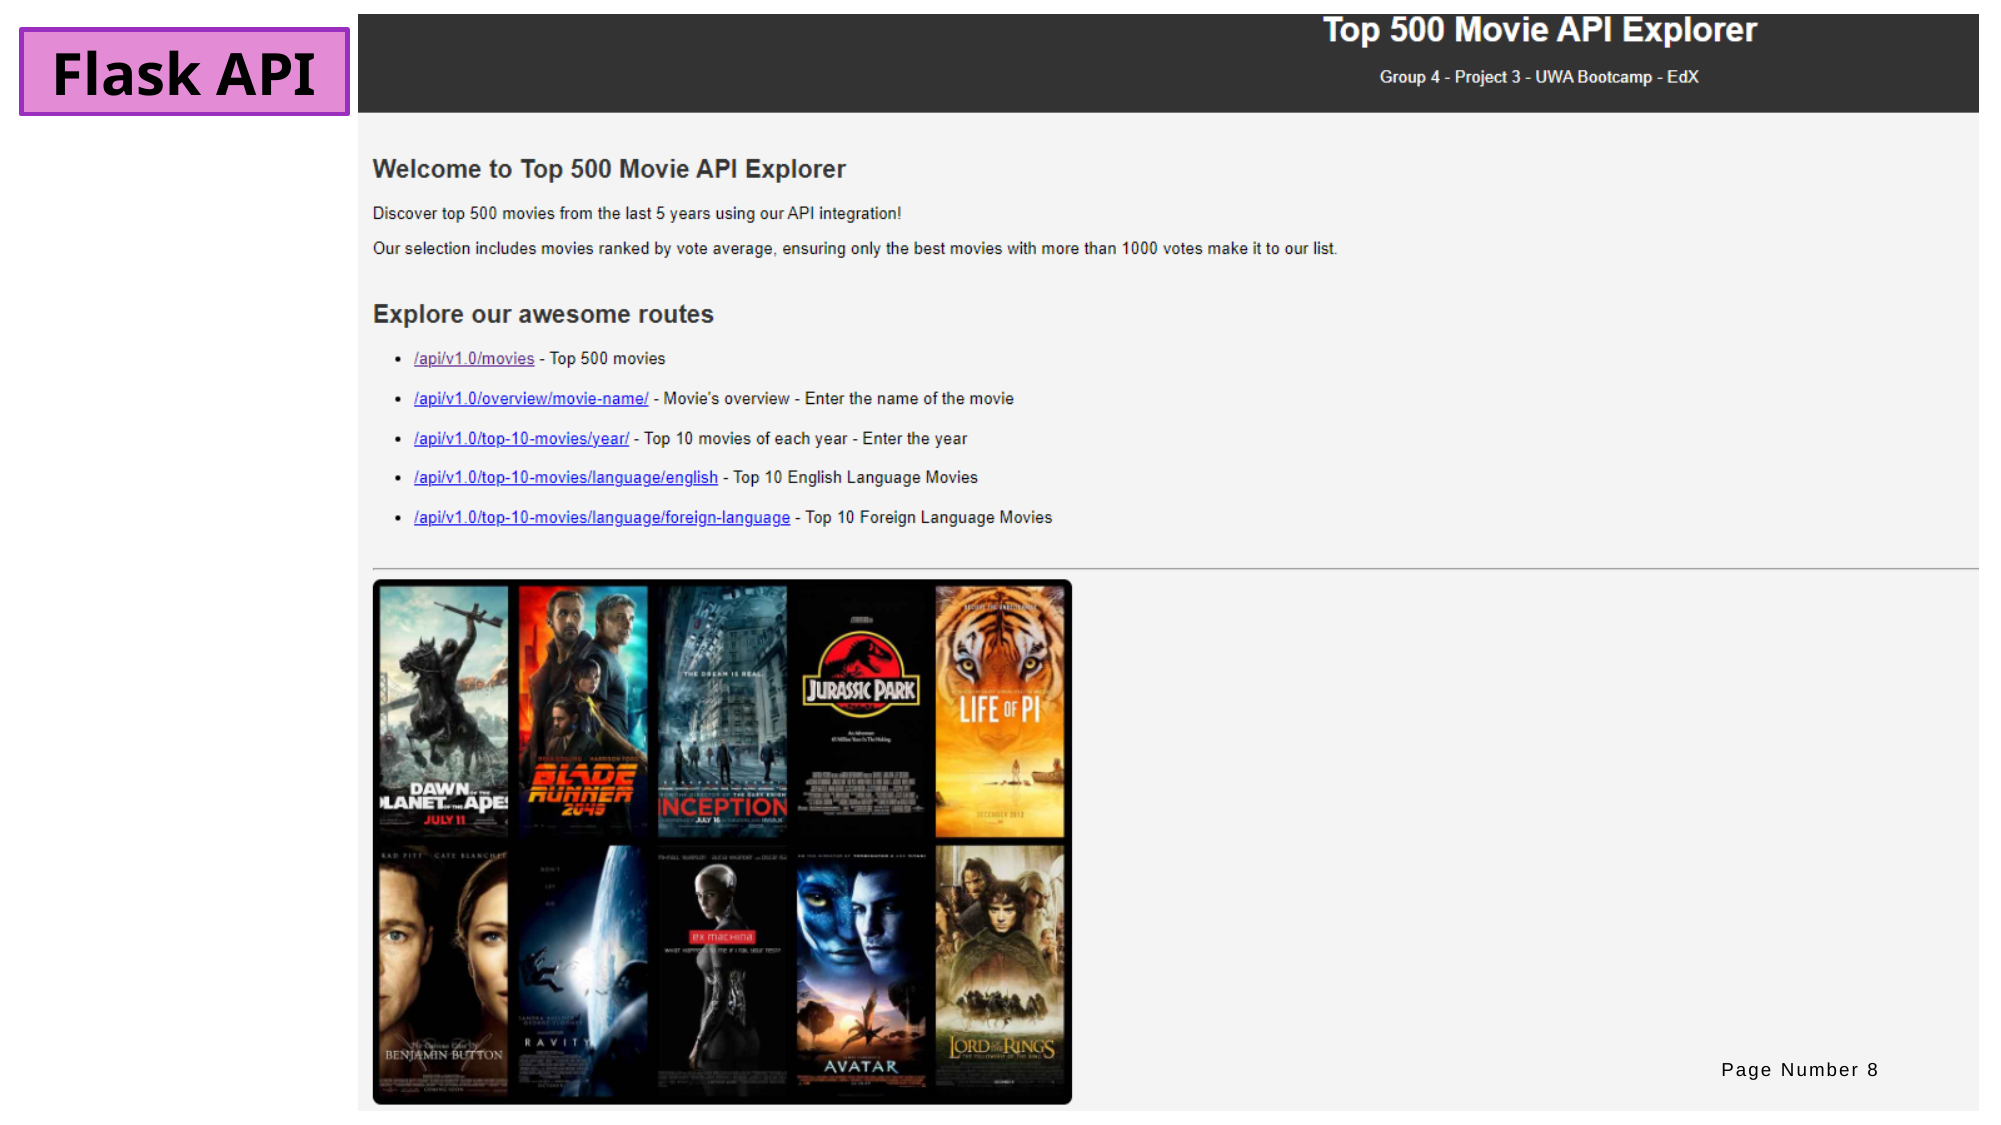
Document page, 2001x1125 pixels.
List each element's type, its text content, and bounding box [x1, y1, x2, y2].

picture [358, 14, 1979, 1111]
text_box Flask API [21, 29, 348, 115]
